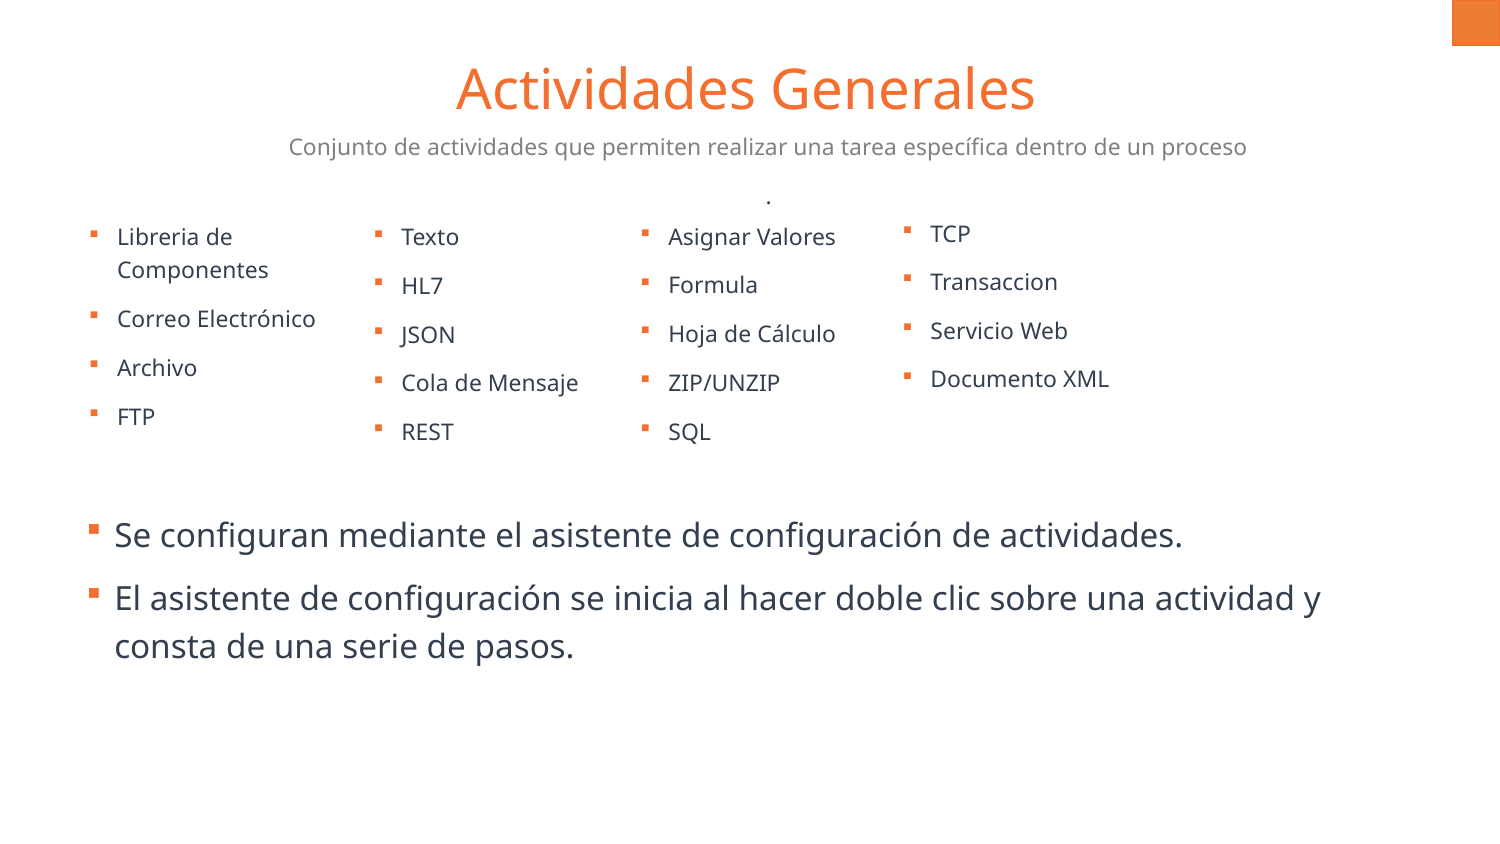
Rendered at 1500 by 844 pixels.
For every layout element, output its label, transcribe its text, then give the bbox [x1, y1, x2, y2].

list Se configuran mediante el asistente de configuración de actividades. El asistente de configuración se inicia al hacer doble clic sobre una actividad y consta de una serie de pasos. [75, 500, 1425, 760]
text_box Libreria de Componentes Correo Electrónico Archivo FTP [77, 211, 361, 592]
text_box Texto HL7 JSON Cola de Mensaje REST [362, 211, 646, 592]
text_box Asignar Valores Formula Hoja de Cálculo ZIP/UNZIP SQL [629, 211, 913, 591]
list Conjunto de actividades que permiten realizar una tarea específica dentro de un proceso . [112, 121, 1425, 198]
text_box TCP Transaccion Servicio Web Documento XML [891, 207, 1175, 588]
list Actividades Generales [137, 34, 1356, 110]
